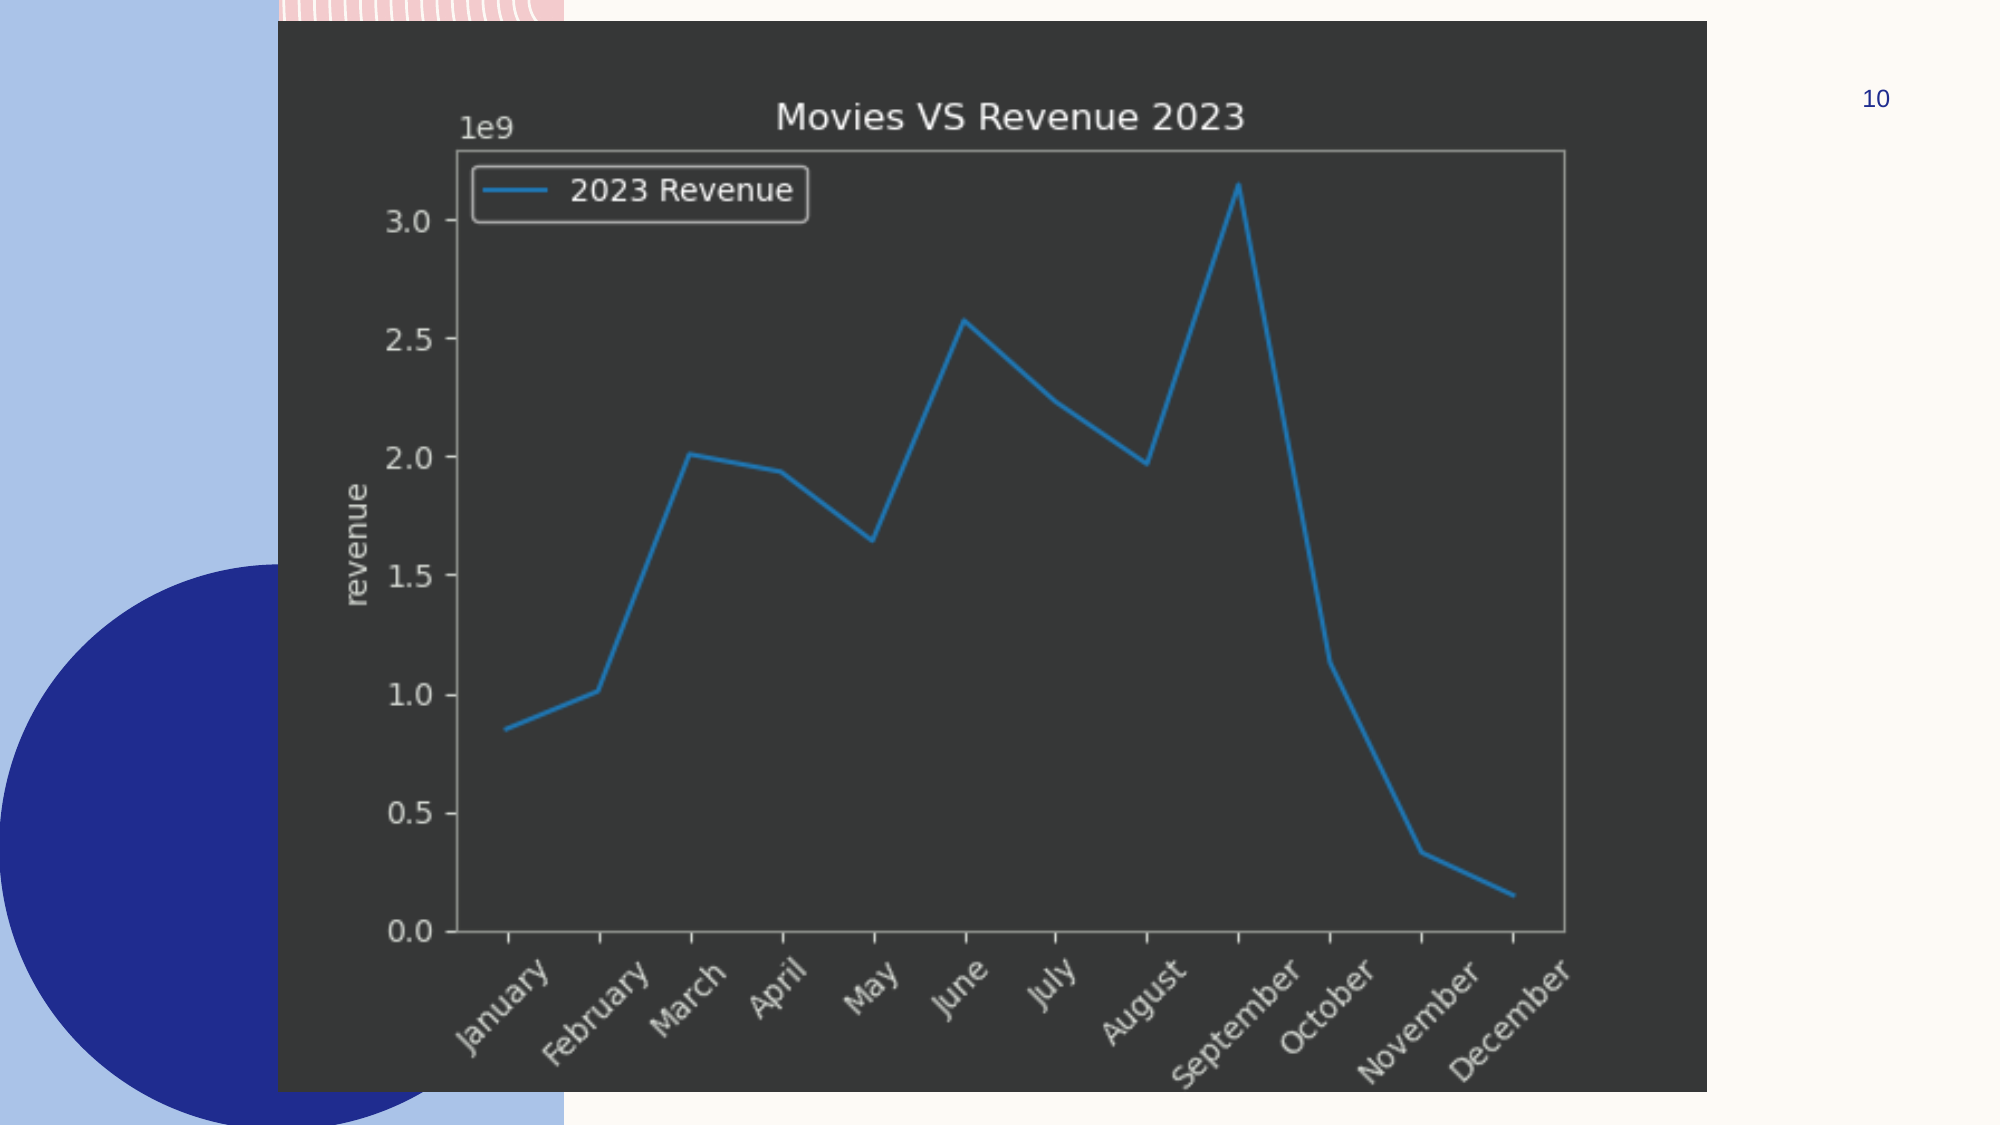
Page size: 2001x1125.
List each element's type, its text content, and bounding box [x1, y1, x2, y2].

slide_number 10 [1795, 75, 1958, 120]
picture [278, 0, 1707, 1093]
